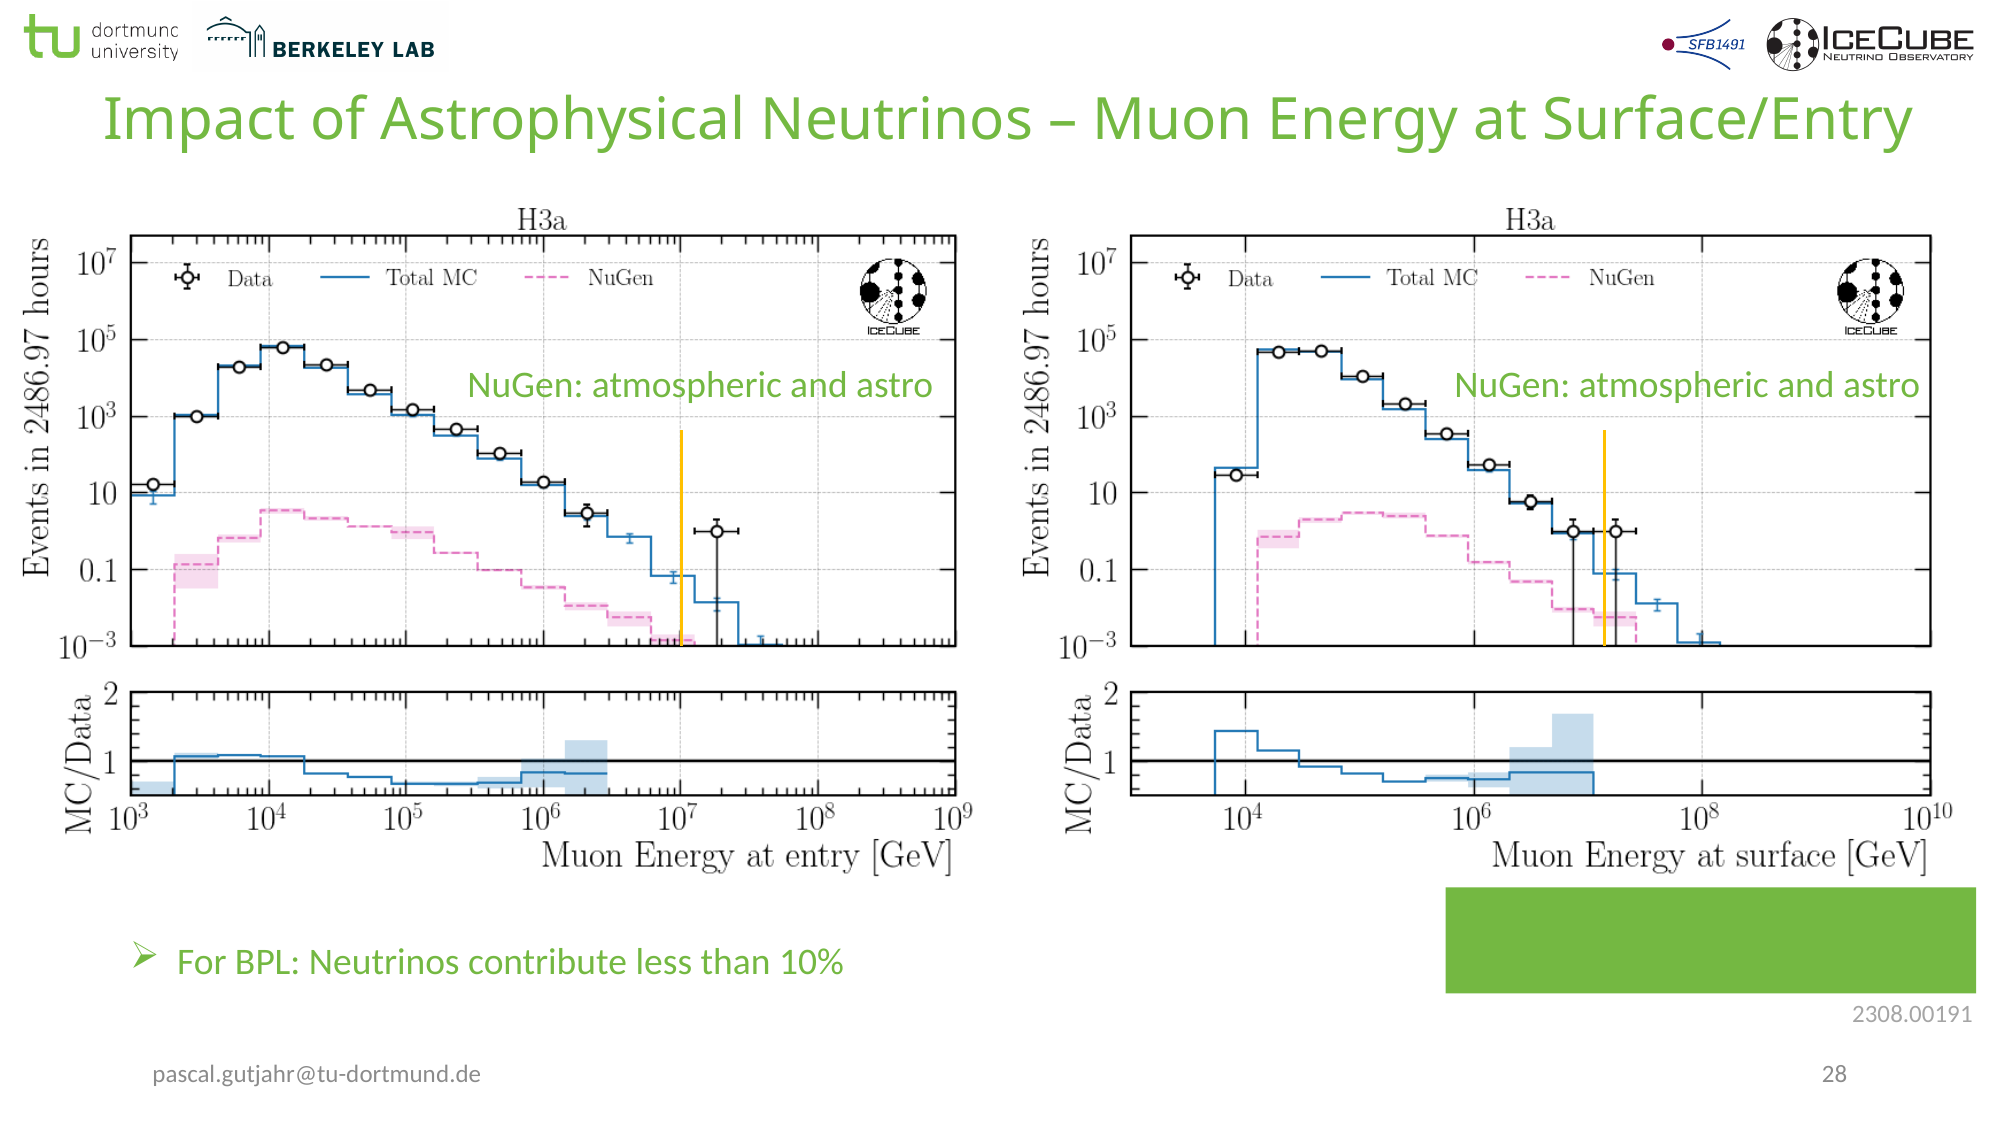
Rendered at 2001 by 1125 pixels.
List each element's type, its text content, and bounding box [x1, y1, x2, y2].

text_box For BPL: Neutrinos contribute less than 10% [115, 929, 860, 990]
text_box 2308.00191 [1837, 990, 1988, 1036]
picture [0, 184, 1980, 900]
picture [192, 1, 449, 59]
picture [1662, 18, 1746, 70]
slide_number 28 [1412, 1042, 1863, 1103]
title Impact of Astrophysical Neutrinos – Muon Energy at Surface/Entry [88, 59, 1977, 182]
slide_number pascal.gutjahr@tu-dortmund.de [137, 1042, 588, 1103]
